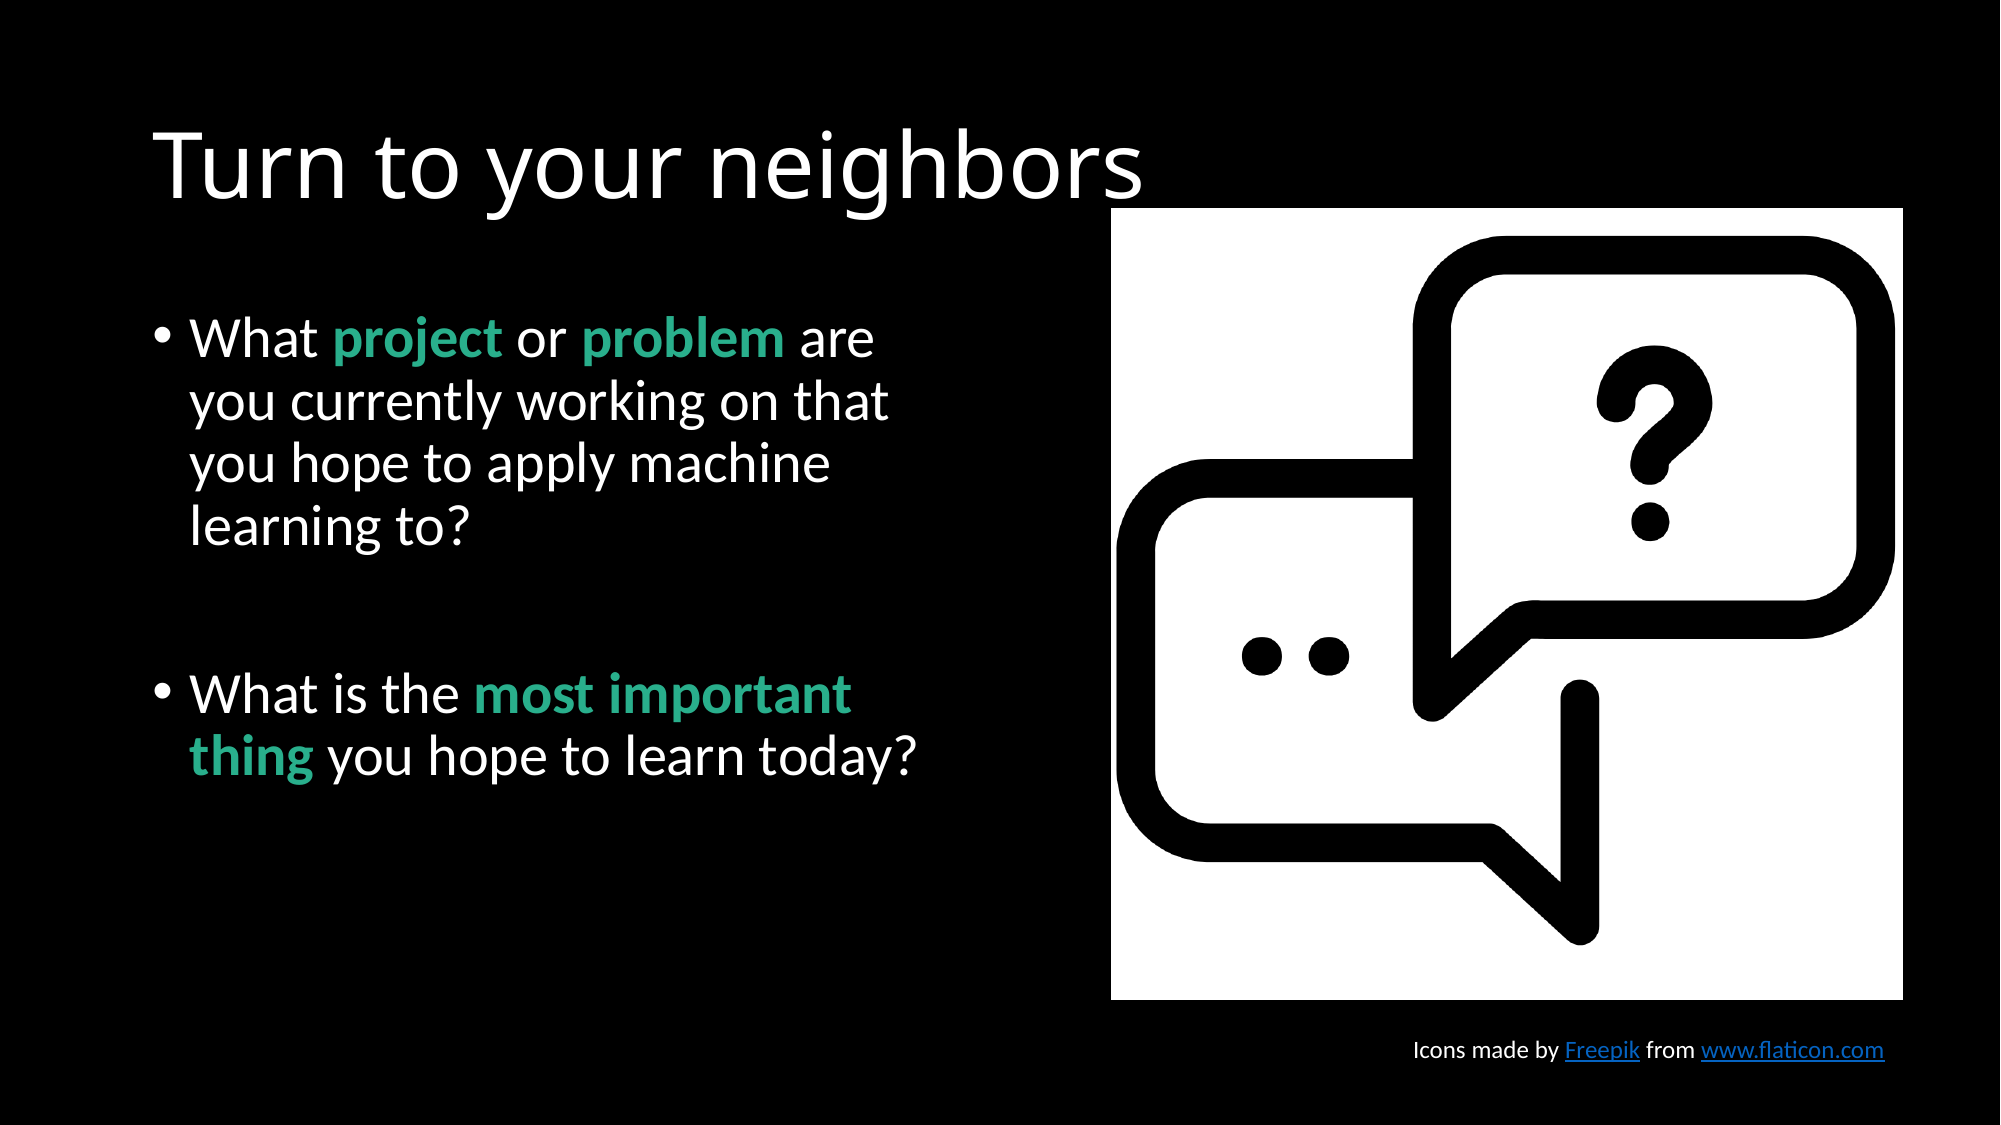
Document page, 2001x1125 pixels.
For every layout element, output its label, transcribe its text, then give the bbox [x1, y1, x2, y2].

list What project or problem are you currently working on that you hope to apply machine learning to? What is the most important thing you hope to learn today? [137, 299, 988, 1014]
picture [1111, 208, 1903, 1000]
text_box Icons made by Freepik from www.flaticon.com [1398, 1026, 1900, 1071]
title Turn to your neighbors [137, 59, 1863, 278]
